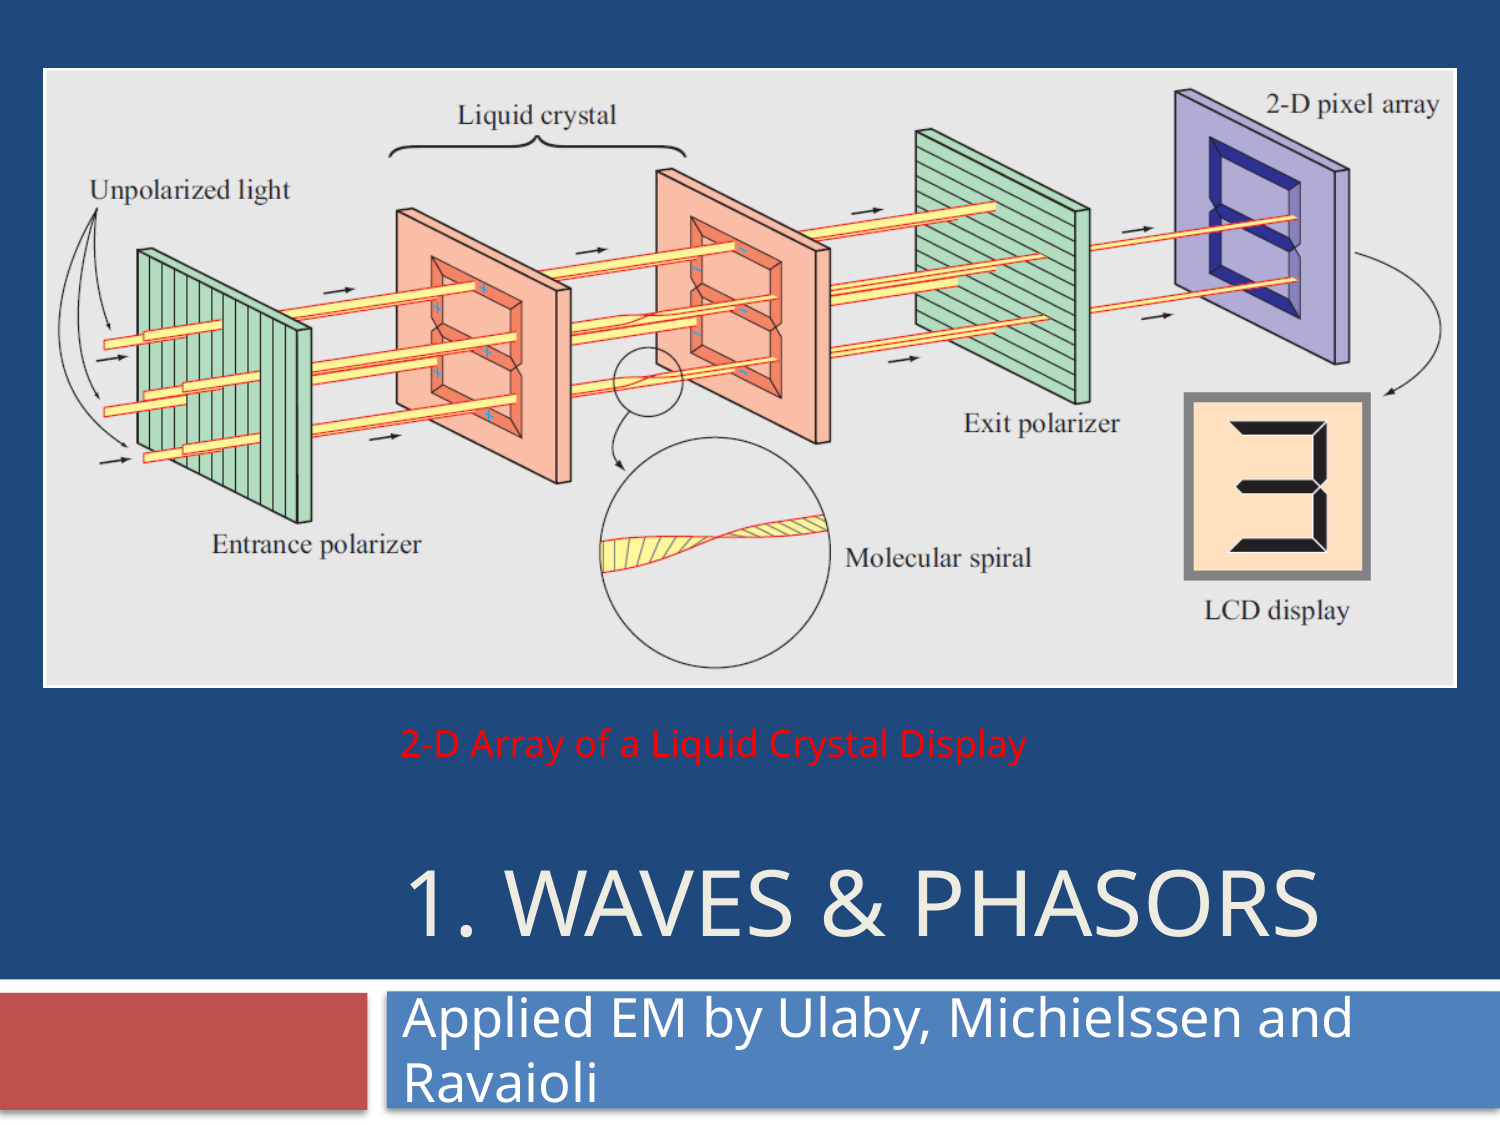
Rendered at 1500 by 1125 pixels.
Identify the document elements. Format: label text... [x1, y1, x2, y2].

title 1. Waves & Phasors [387, 697, 1450, 963]
text_box 2-D Array of a Liquid Crystal Display [384, 712, 1043, 773]
subtitle Applied EM by Ulaby, Michielssen and Ravaioli [387, 992, 1488, 1105]
picture [43, 68, 1457, 688]
